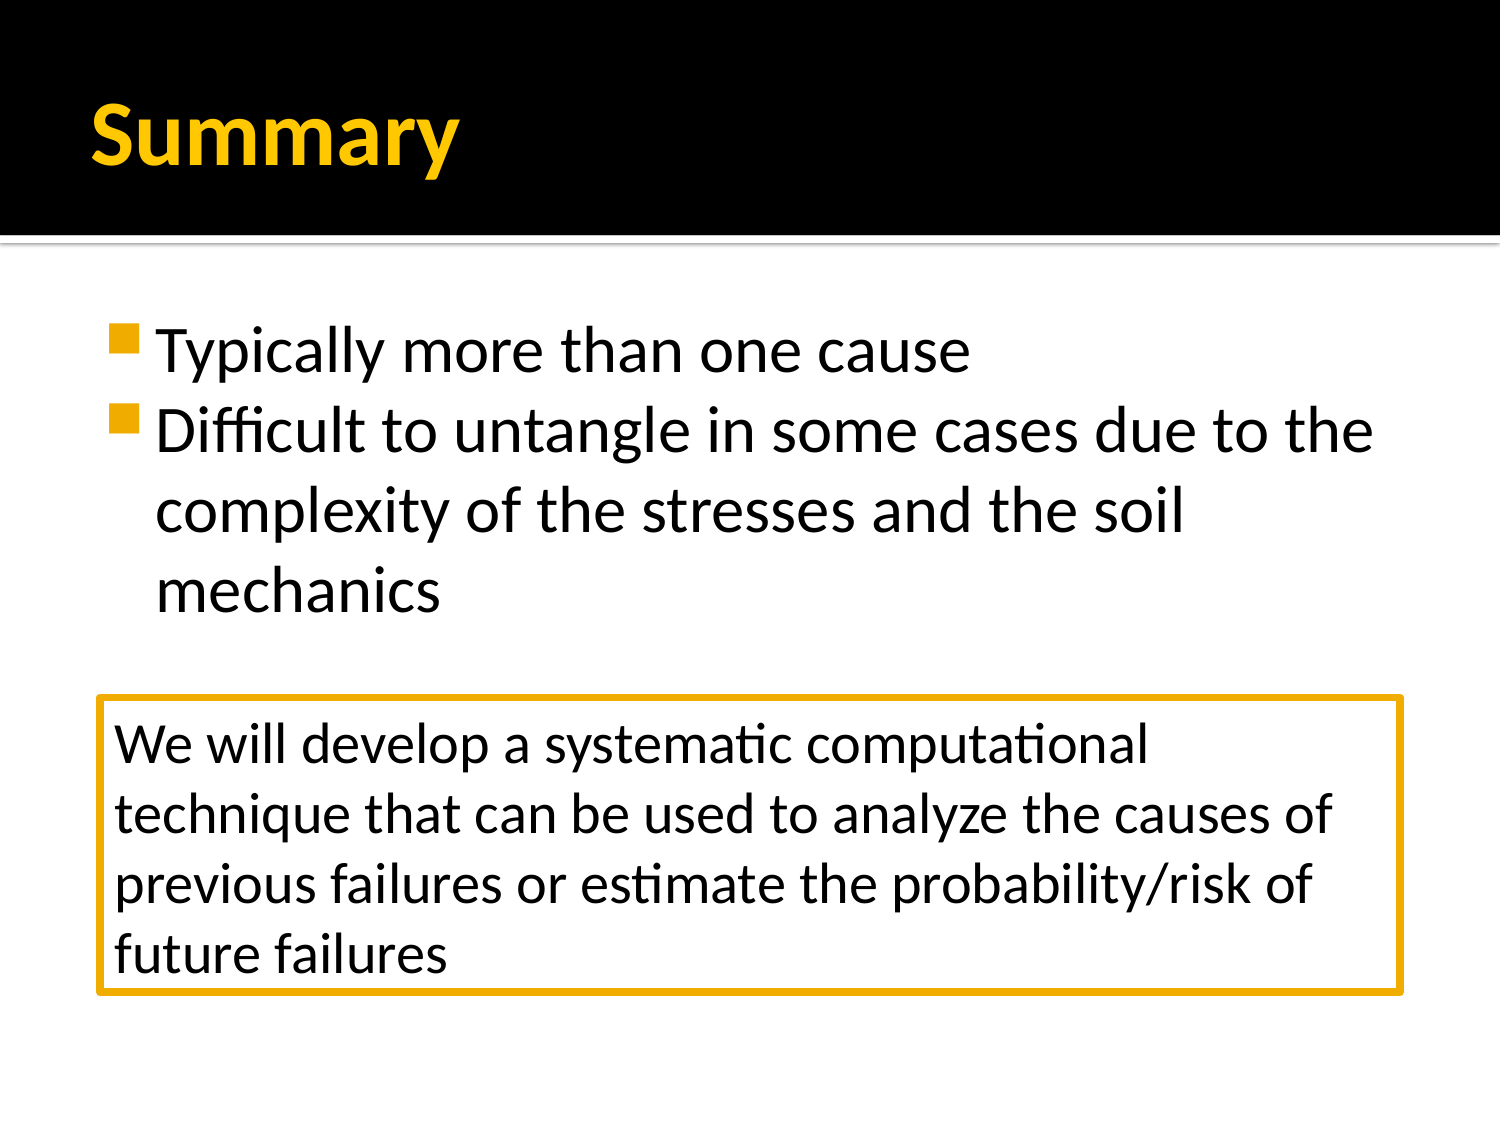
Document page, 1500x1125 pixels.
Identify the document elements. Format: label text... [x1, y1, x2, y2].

title Summary [75, 25, 1425, 231]
list Typically more than one cause Difficult to untangle in some cases due to the complexity of the stresses and the soil mechanics [74, 290, 1426, 638]
text_box We will develop a systematic computational technique that can be used to analyze the causes of previous failures or estimate the probability/risk of future failures [96, 694, 1404, 996]
